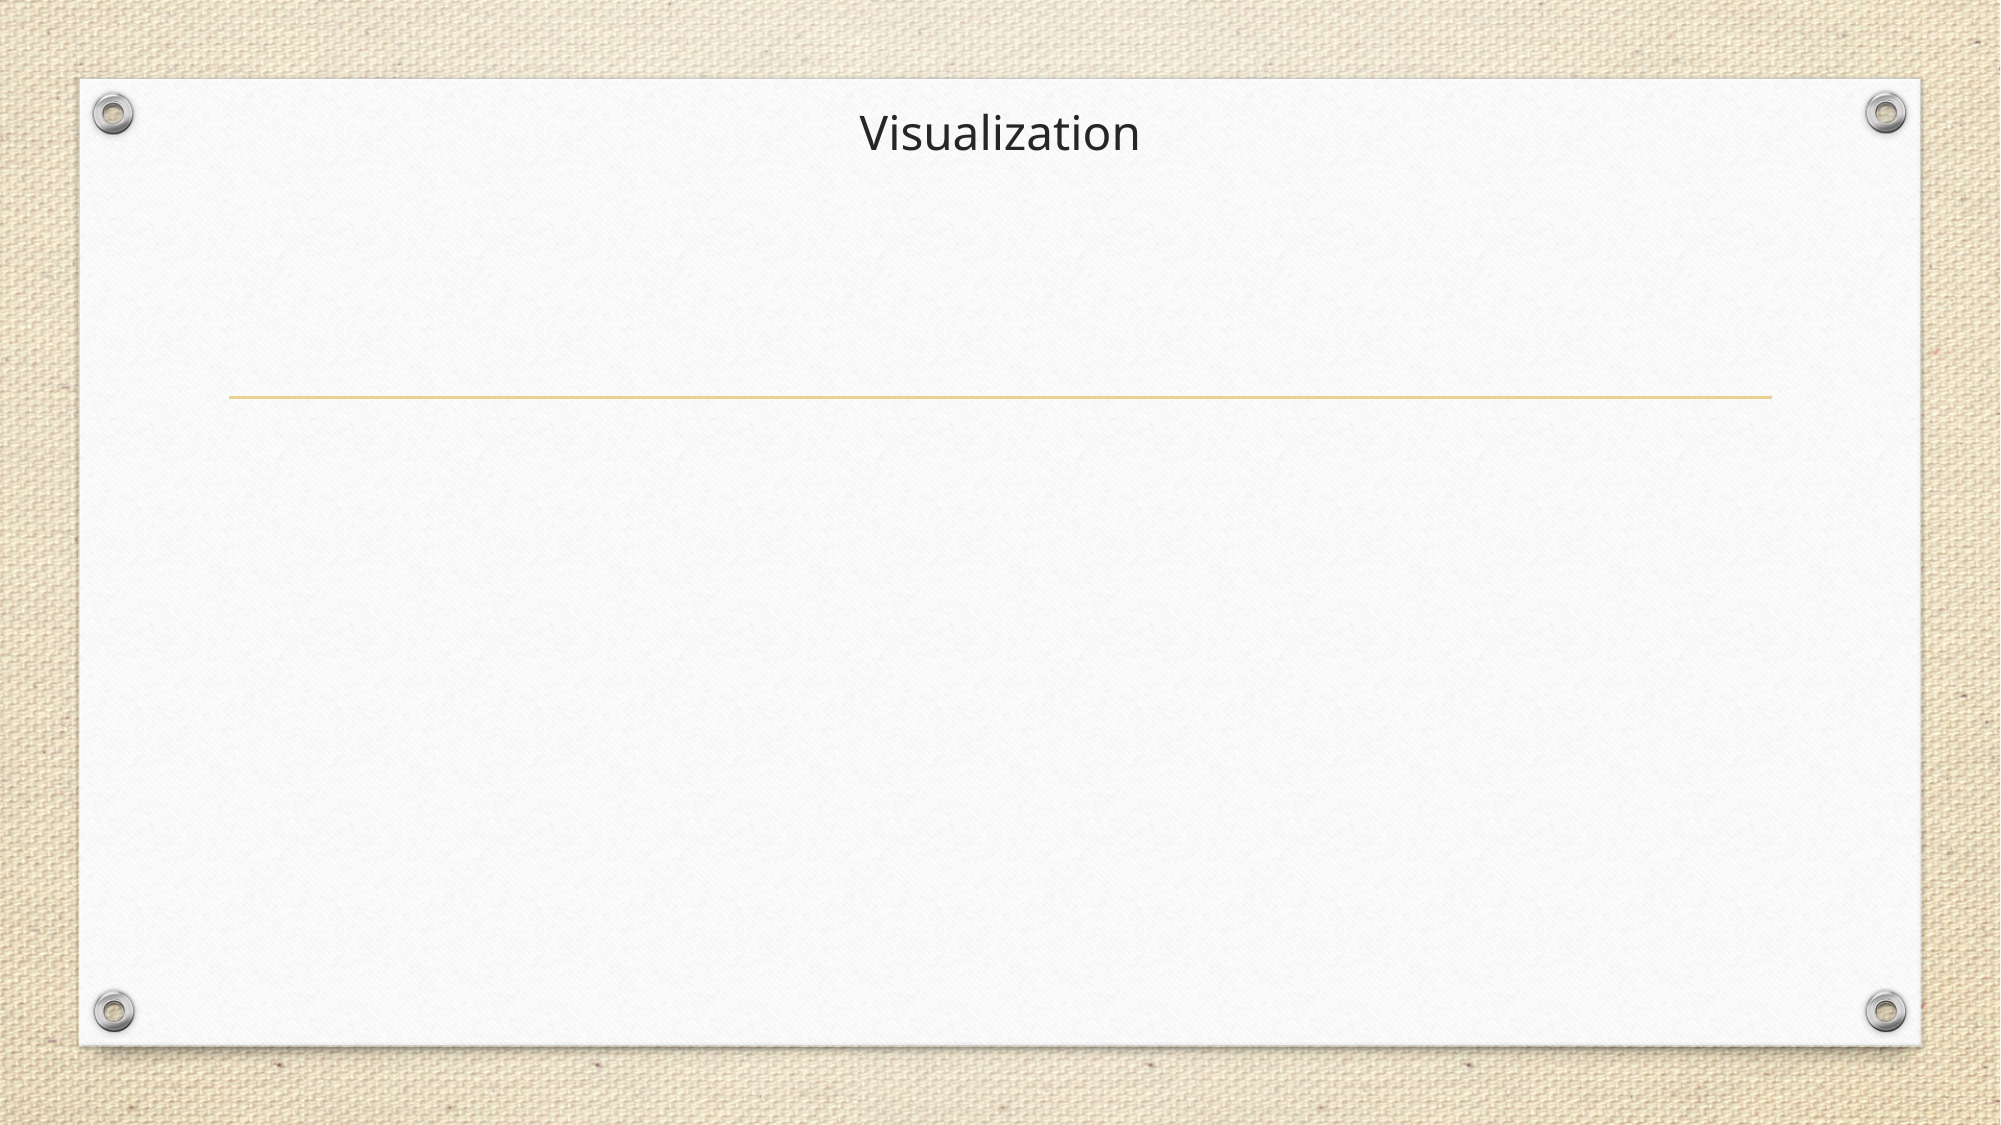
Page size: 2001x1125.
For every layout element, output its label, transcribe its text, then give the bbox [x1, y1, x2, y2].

picture [0, 0, 2001, 1125]
title Visualization [175, 95, 1826, 168]
text_box [175, 311, 1826, 1013]
